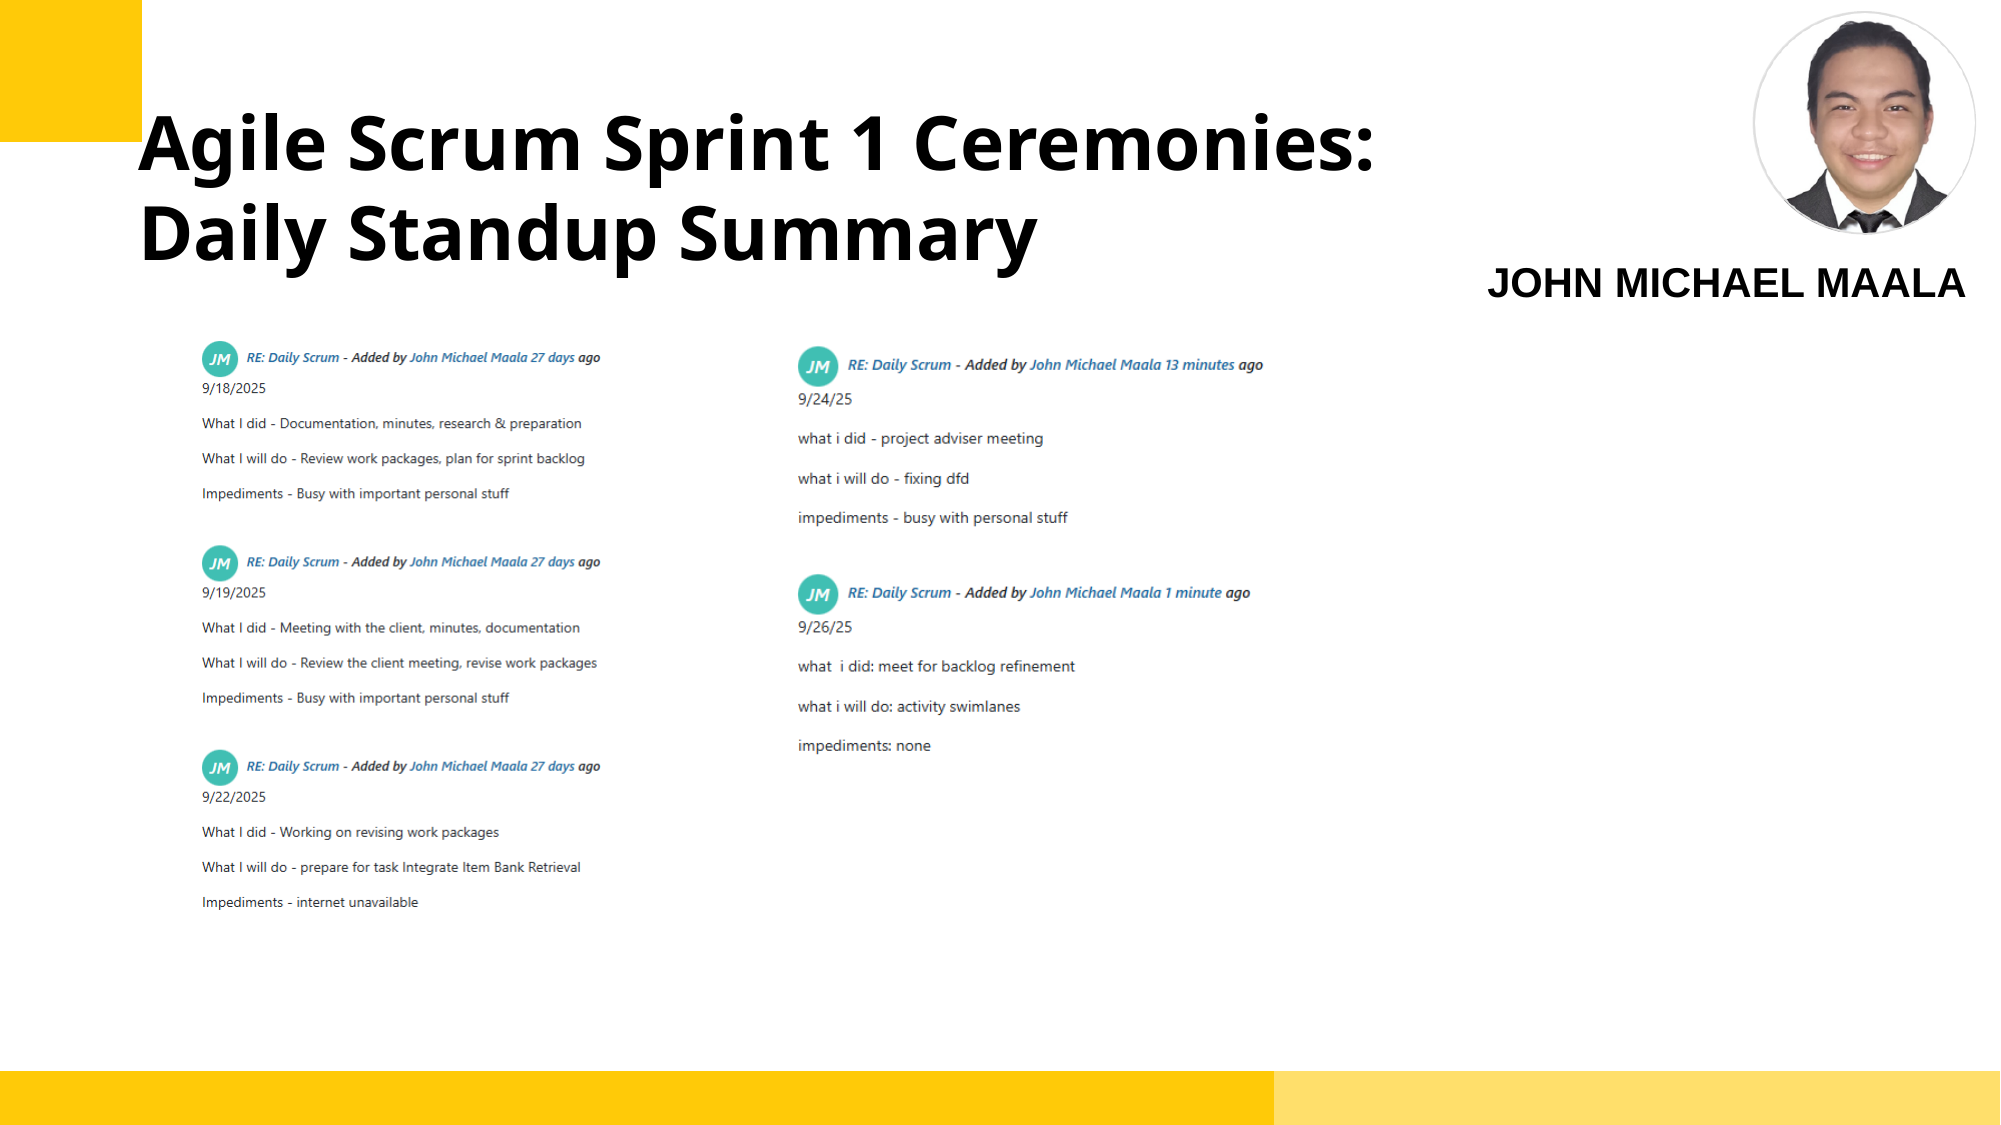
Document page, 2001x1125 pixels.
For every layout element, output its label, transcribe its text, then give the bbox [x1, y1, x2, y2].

picture [778, 323, 1366, 771]
text_box JOHN MICHAEL MAALA [1472, 247, 2000, 313]
picture [1752, 11, 1977, 235]
picture [177, 323, 766, 929]
title Agile Scrum Sprint 1 Ceremonies: Daily Standup Summary [138, 128, 1420, 276]
